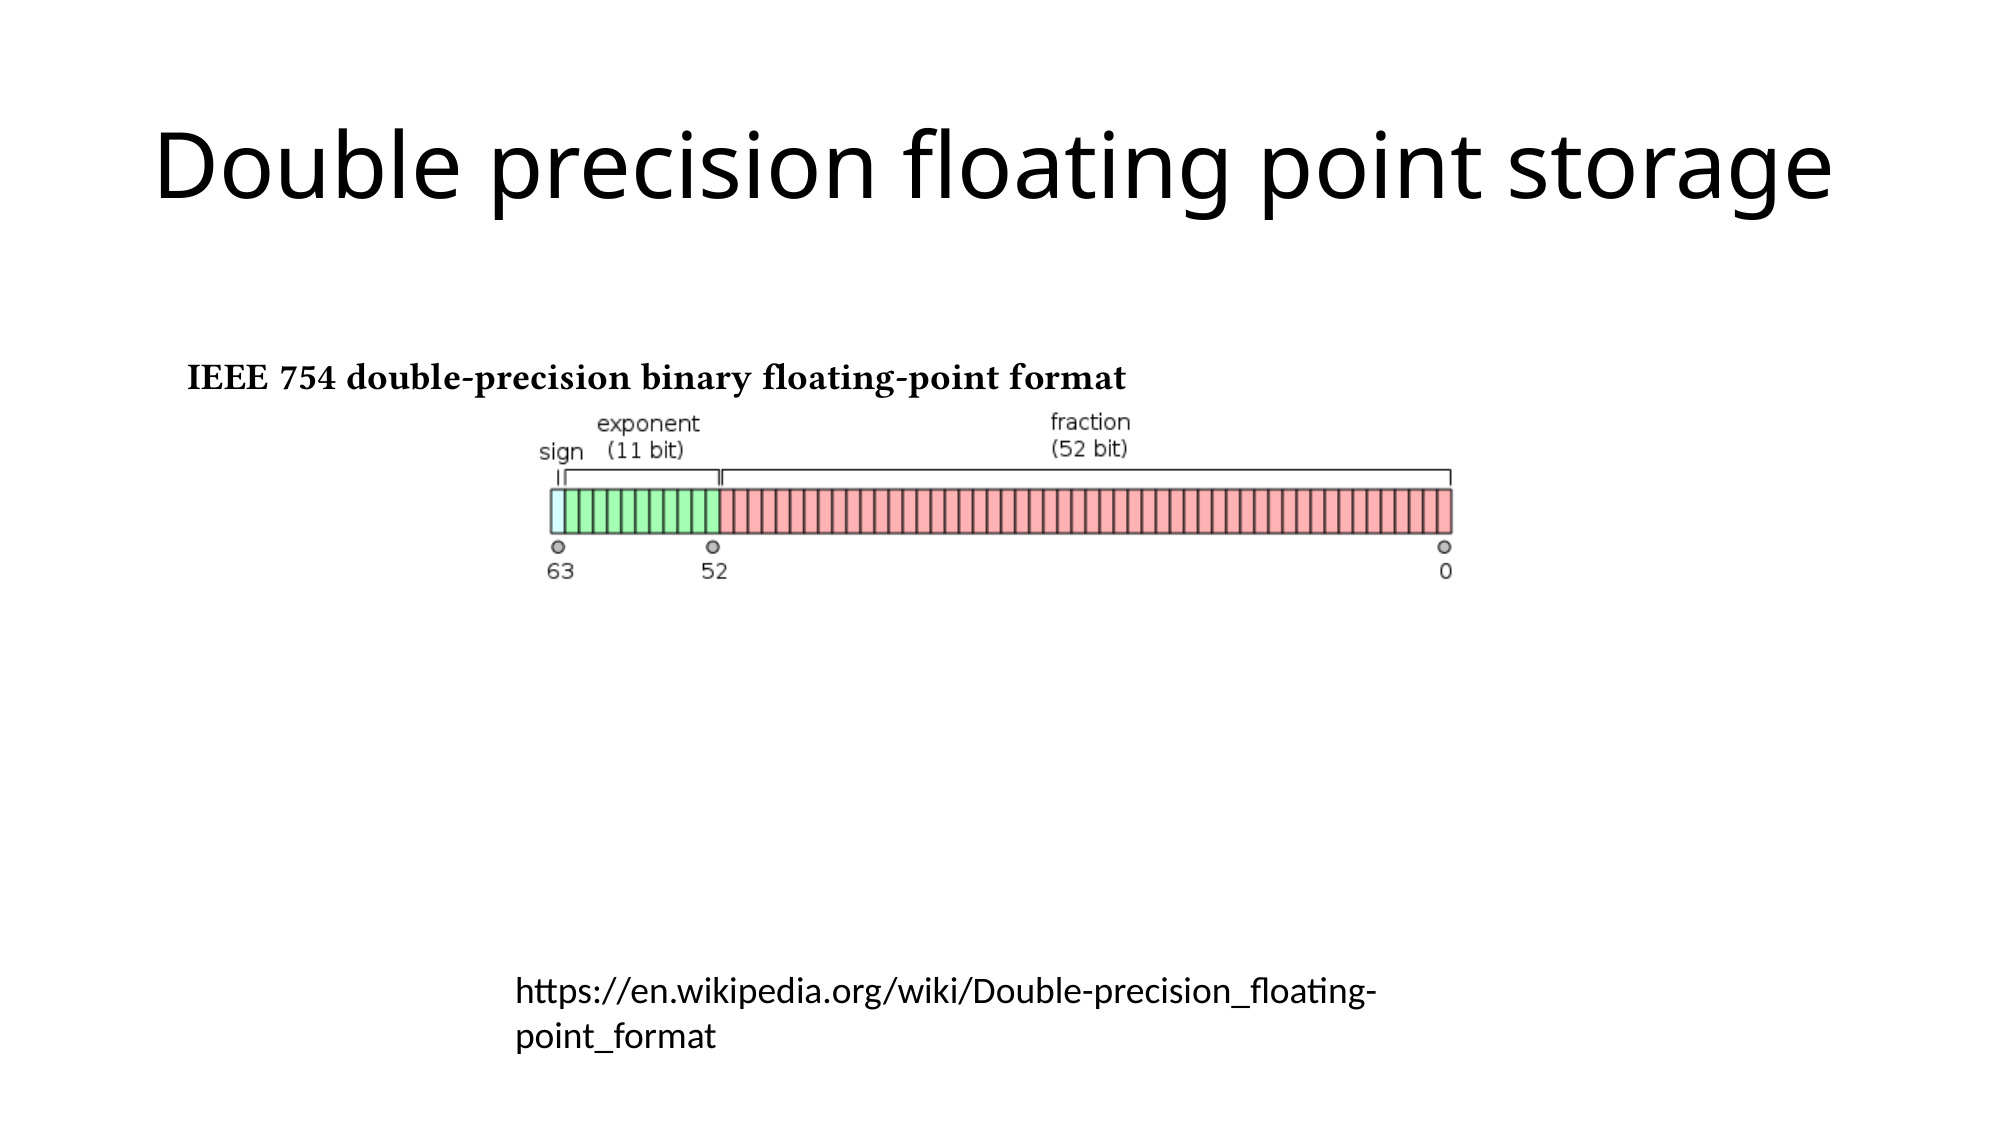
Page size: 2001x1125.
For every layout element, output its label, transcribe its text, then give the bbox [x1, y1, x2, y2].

text_box https://en.wikipedia.org/wiki/Double-precision_floating-point_format [500, 958, 1500, 1064]
title Double precision floating point storage [137, 59, 1863, 278]
picture [517, 405, 1483, 601]
text_box IEEE 754 double-precision binary floating-point format [172, 344, 1173, 405]
